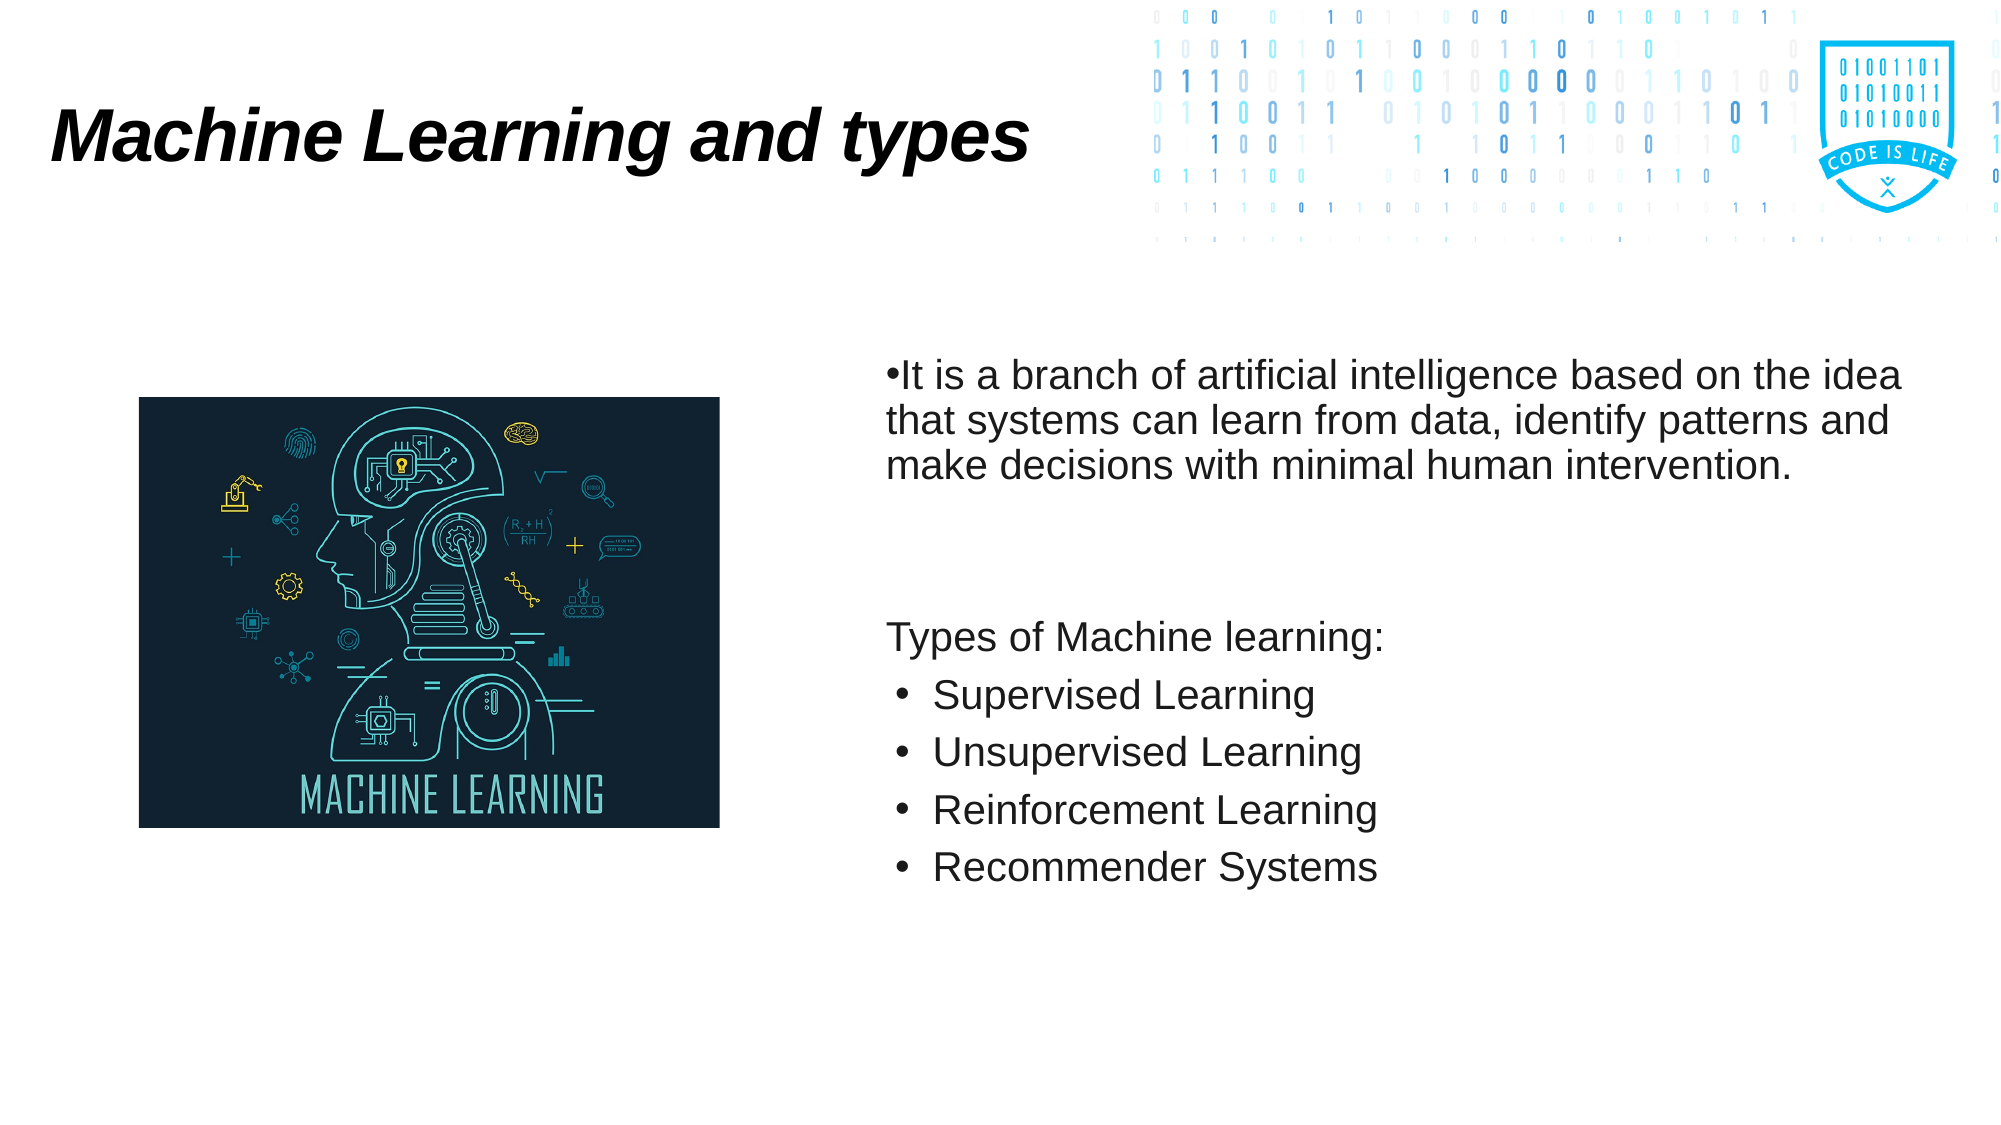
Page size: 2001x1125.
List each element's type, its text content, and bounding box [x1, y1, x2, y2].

text_box It is a branch of artificial intelligence based on the idea that systems can learn from data, identify patterns and make decisions with minimal human intervention. Types of Machine learning: Supervised Learning Unsupervised Learning Reinforcement Learning Recommender Systems [885, 353, 1904, 954]
picture [1154, 0, 2000, 247]
title Machine Learning and types [50, 86, 1154, 178]
picture [138, 396, 720, 829]
